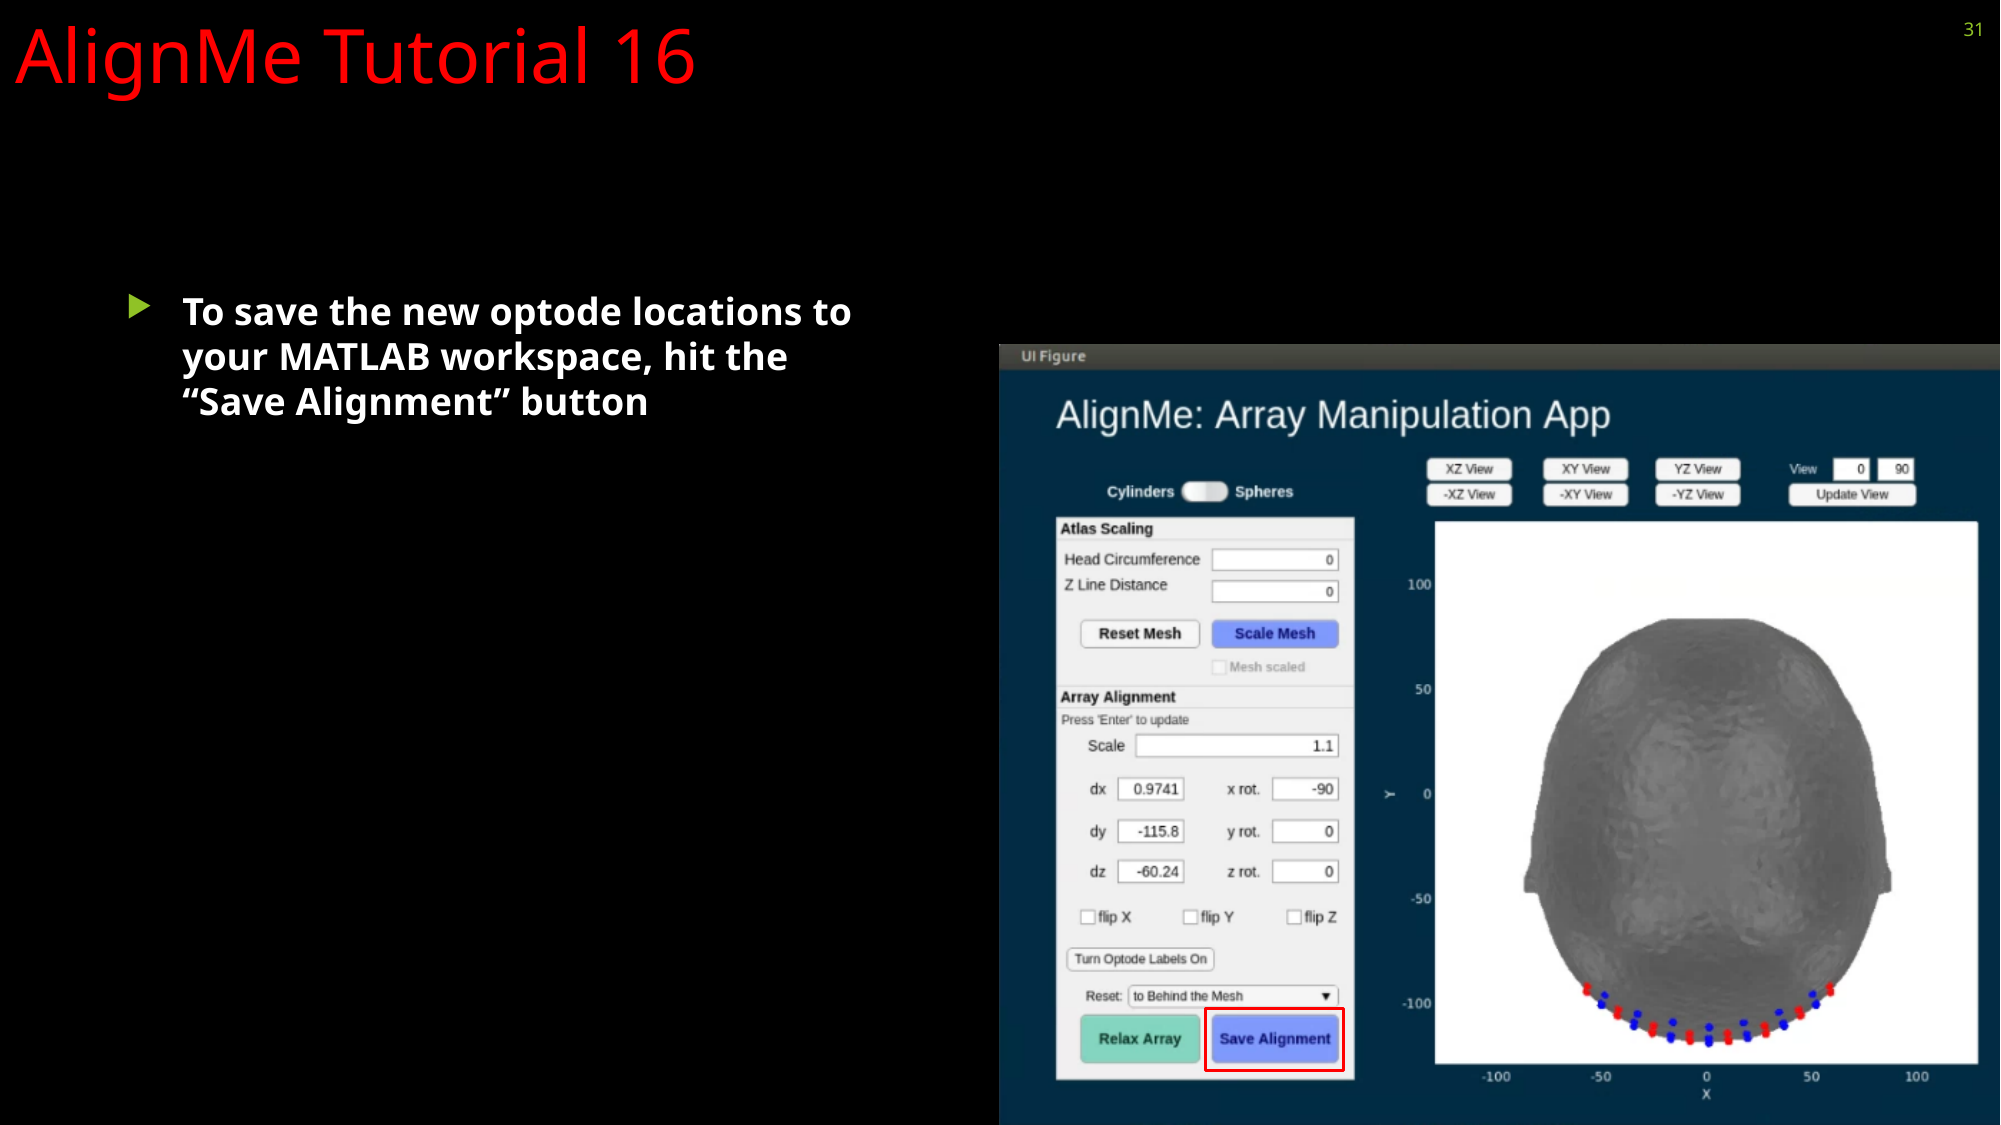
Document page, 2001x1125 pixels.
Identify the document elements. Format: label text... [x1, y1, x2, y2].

title AlignMe Tutorial 16 [0, 0, 1872, 218]
list To save the new optode locations to your MATLAB workspace, hit the “Save Alignment” button [111, 280, 907, 723]
slide_number 31 [1887, 0, 2000, 60]
picture [999, 343, 2000, 1125]
